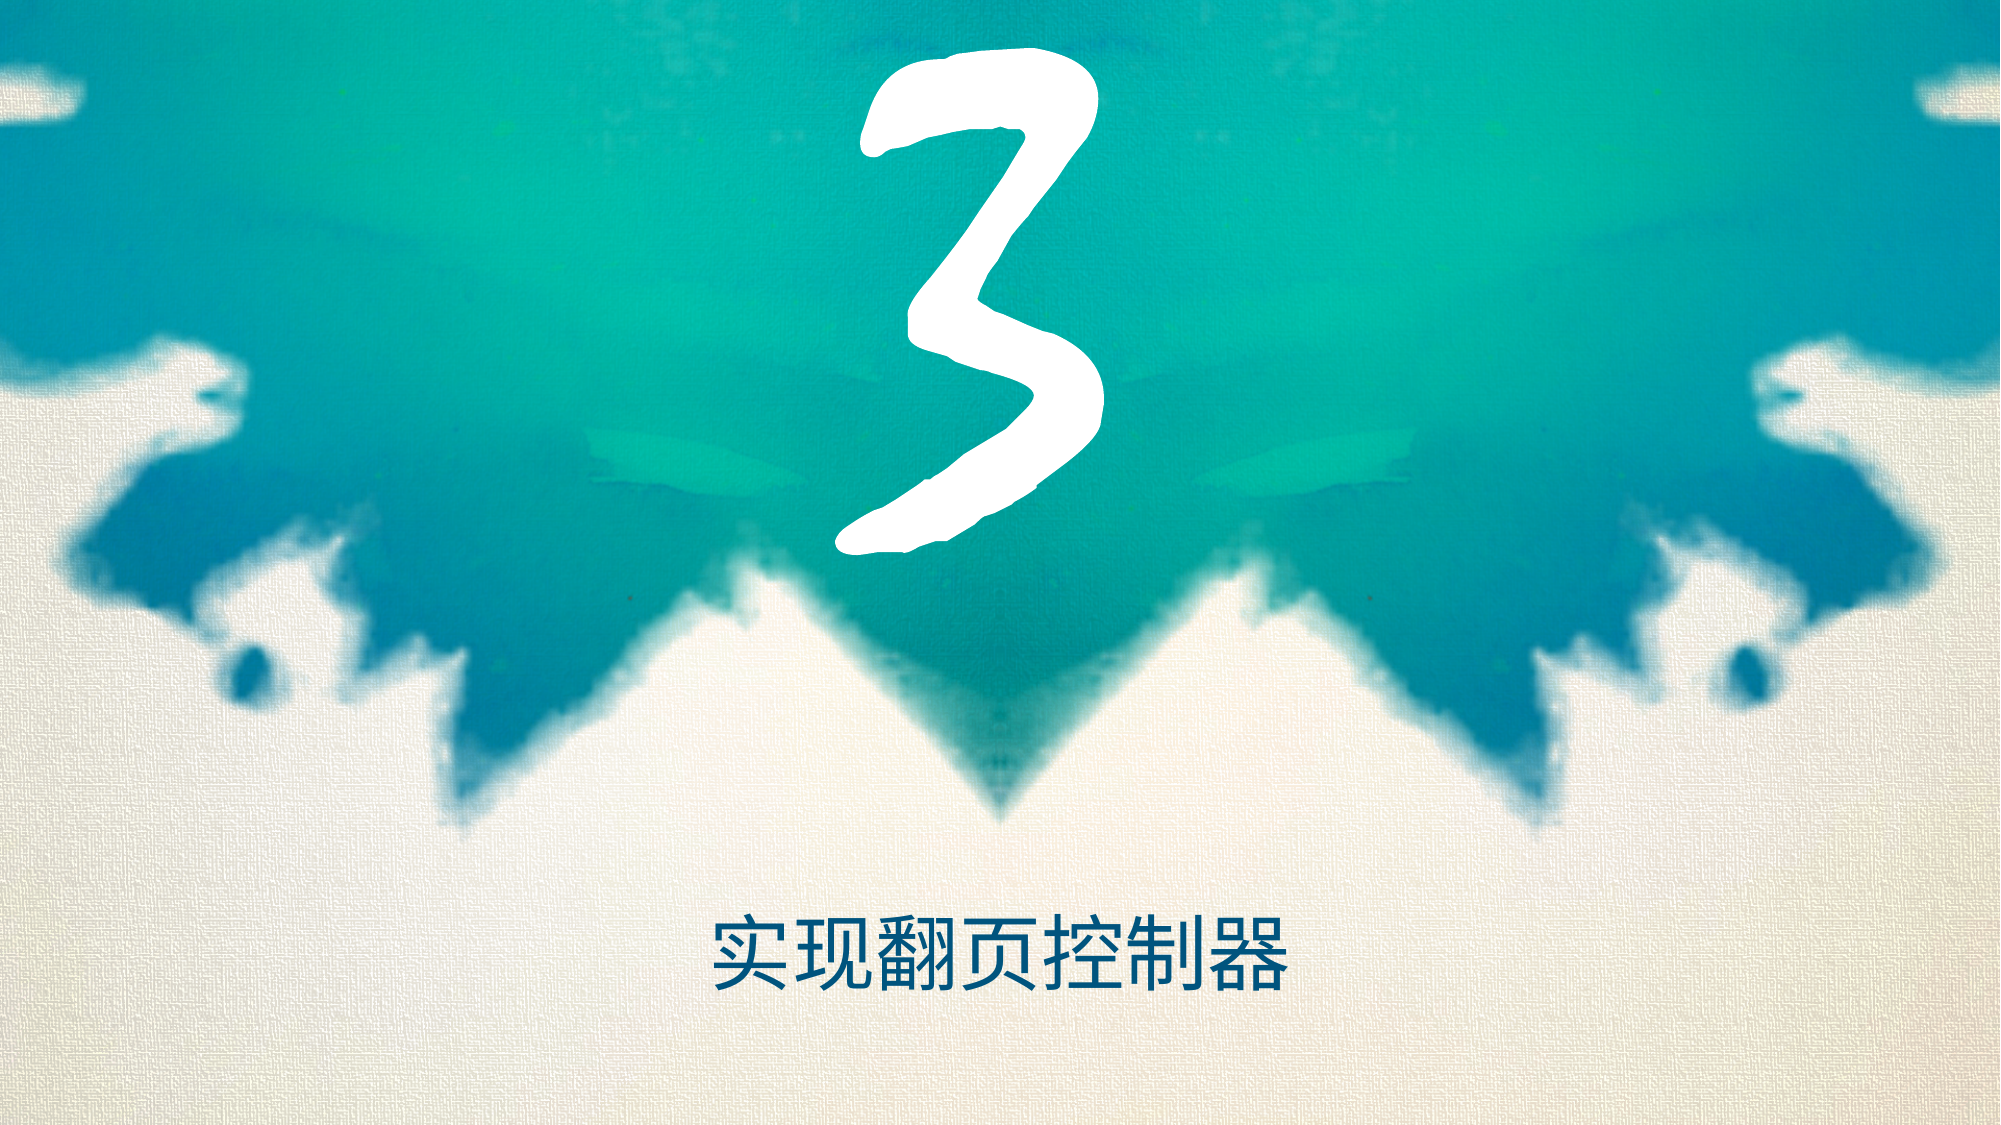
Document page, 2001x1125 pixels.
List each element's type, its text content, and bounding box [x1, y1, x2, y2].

picture [0, 0, 2000, 1125]
text_box 实现翻页控制器 [358, 924, 1642, 1009]
